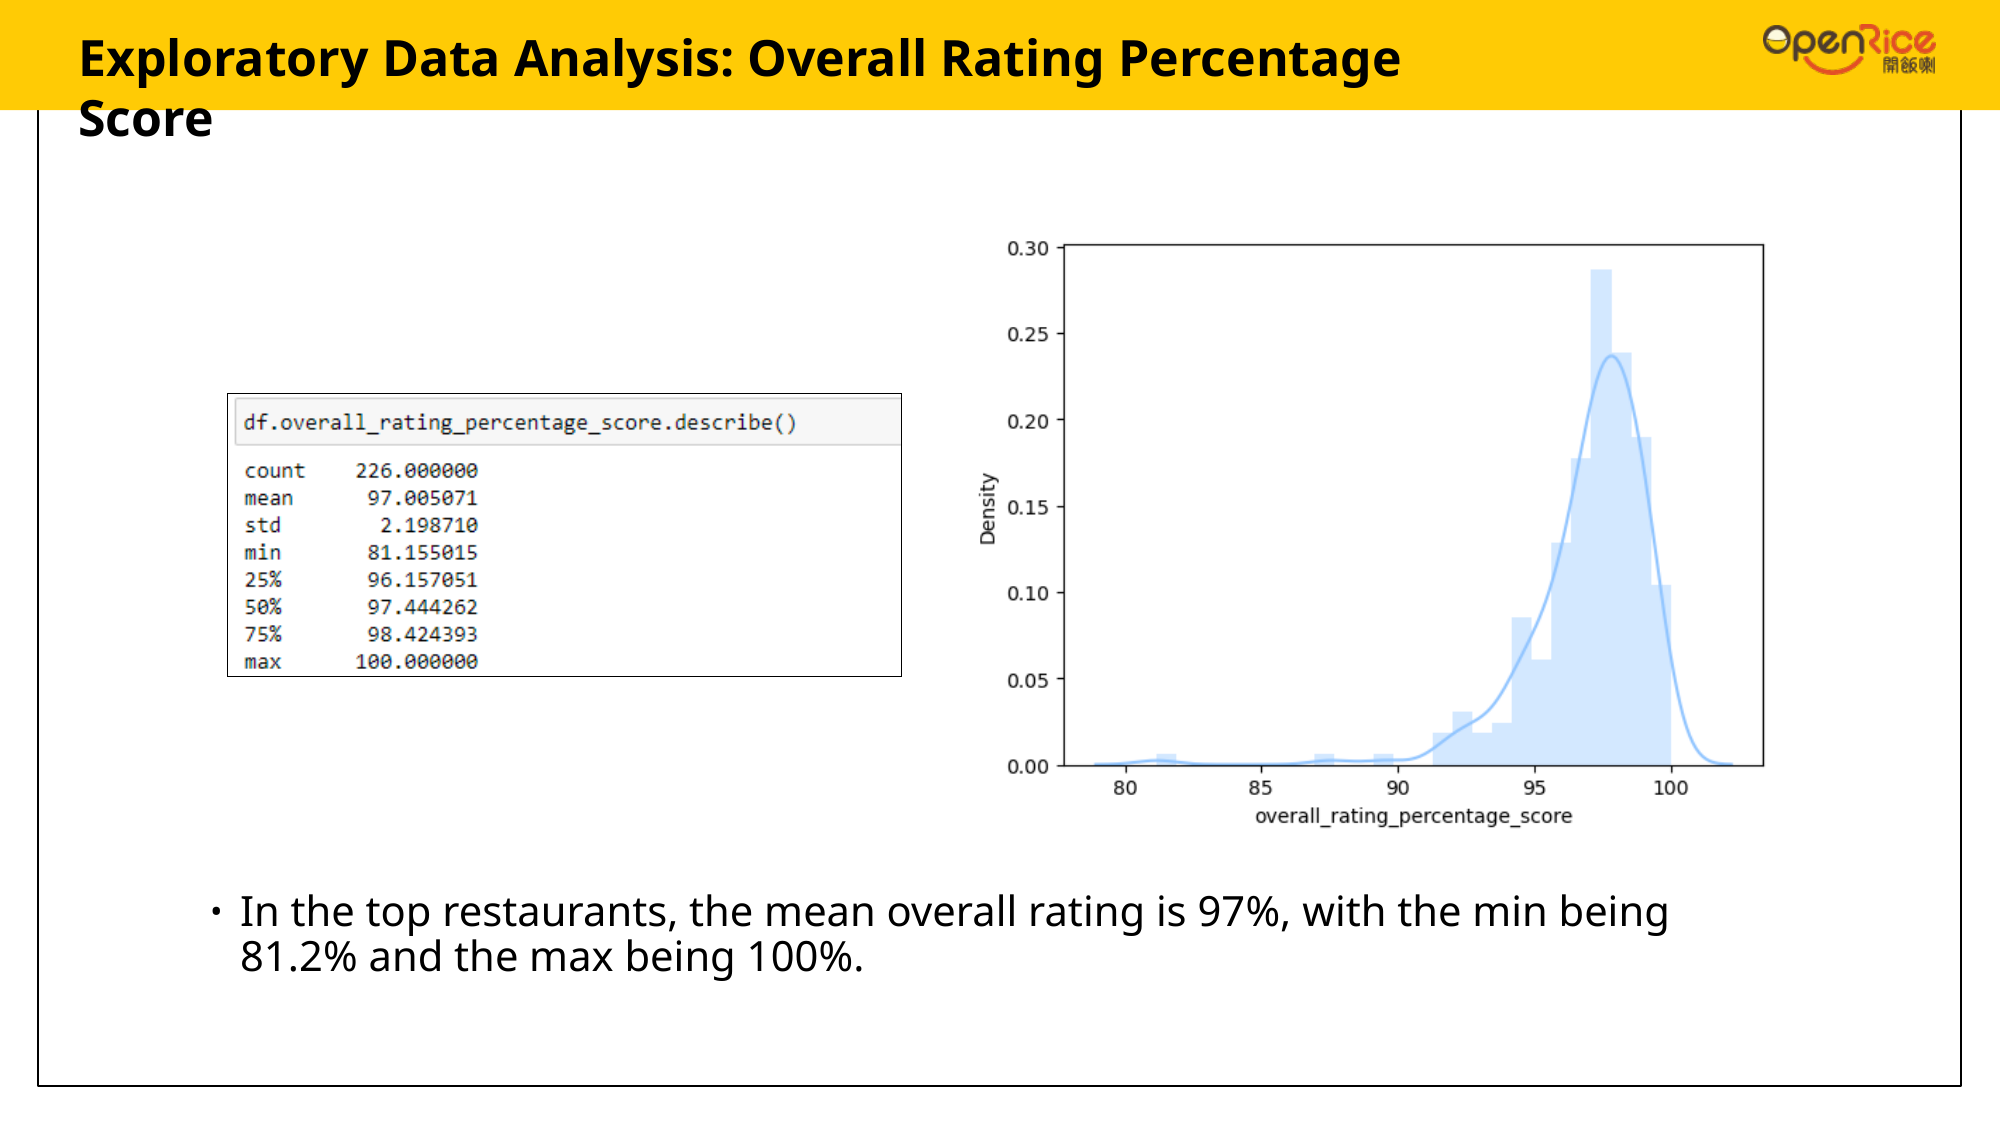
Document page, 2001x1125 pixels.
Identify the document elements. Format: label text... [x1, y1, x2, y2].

picture [227, 392, 902, 677]
text_box Exploratory Data Analysis: Overall Rating Percentage Score [63, 18, 1463, 154]
list In the top restaurants, the mean overall rating is 97%, with the min being 81.2% and the max being 100%. [187, 883, 1808, 1000]
picture [1763, 24, 1937, 75]
picture [965, 225, 1777, 840]
text_box [0, 0, 2000, 112]
